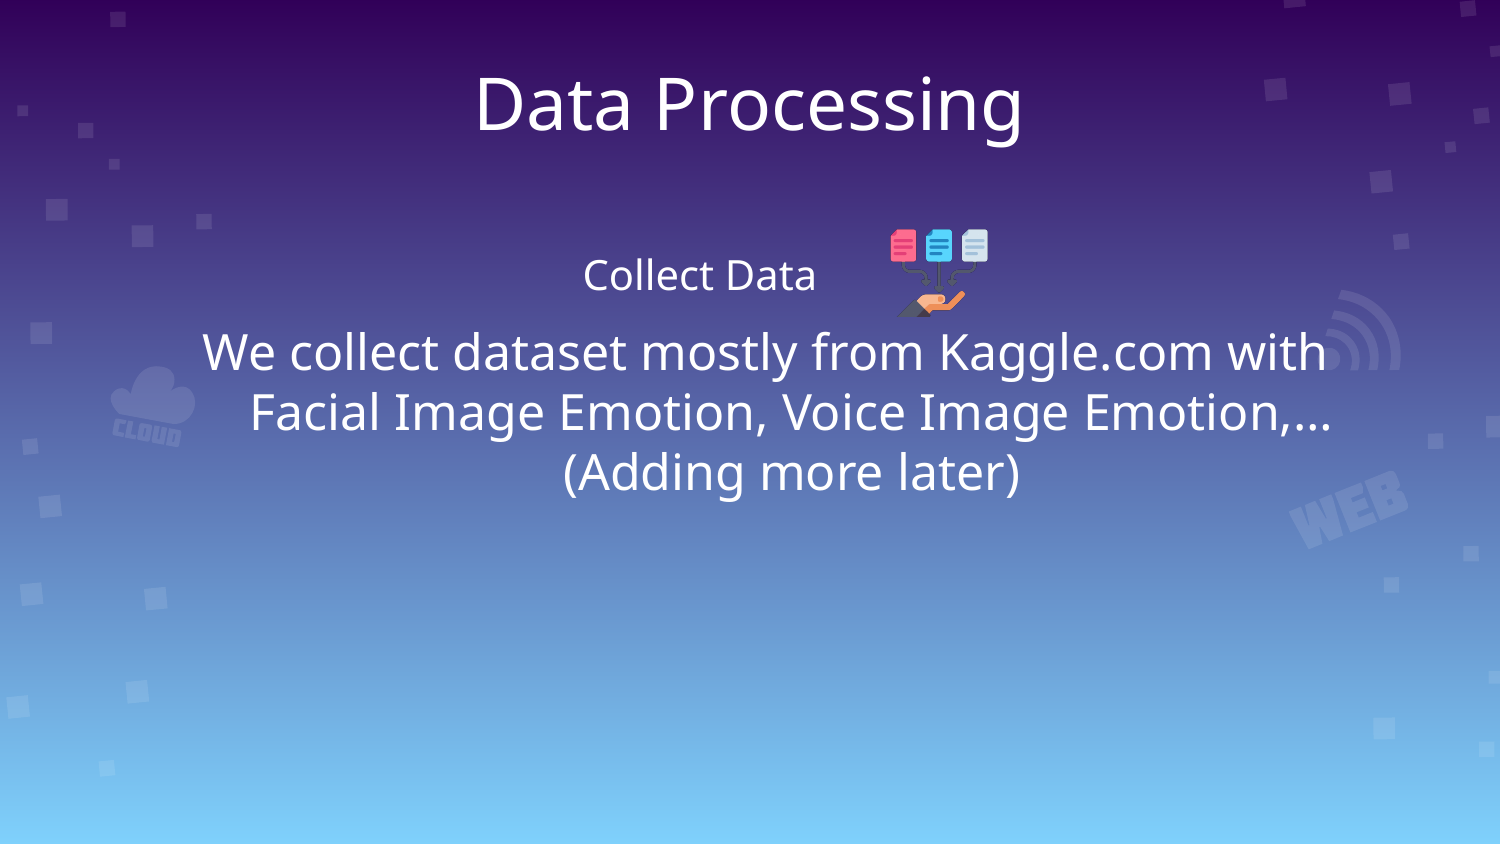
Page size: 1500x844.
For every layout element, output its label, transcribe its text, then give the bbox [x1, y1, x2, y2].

subtitle We collect dataset mostly from Kaggle.com with Facial Image Emotion, Voice Image Emotion,… (Adding more later) [126, 305, 1382, 772]
title Collect Data [437, 250, 881, 296]
picture [886, 221, 991, 326]
title Data Processing [118, 71, 1382, 219]
